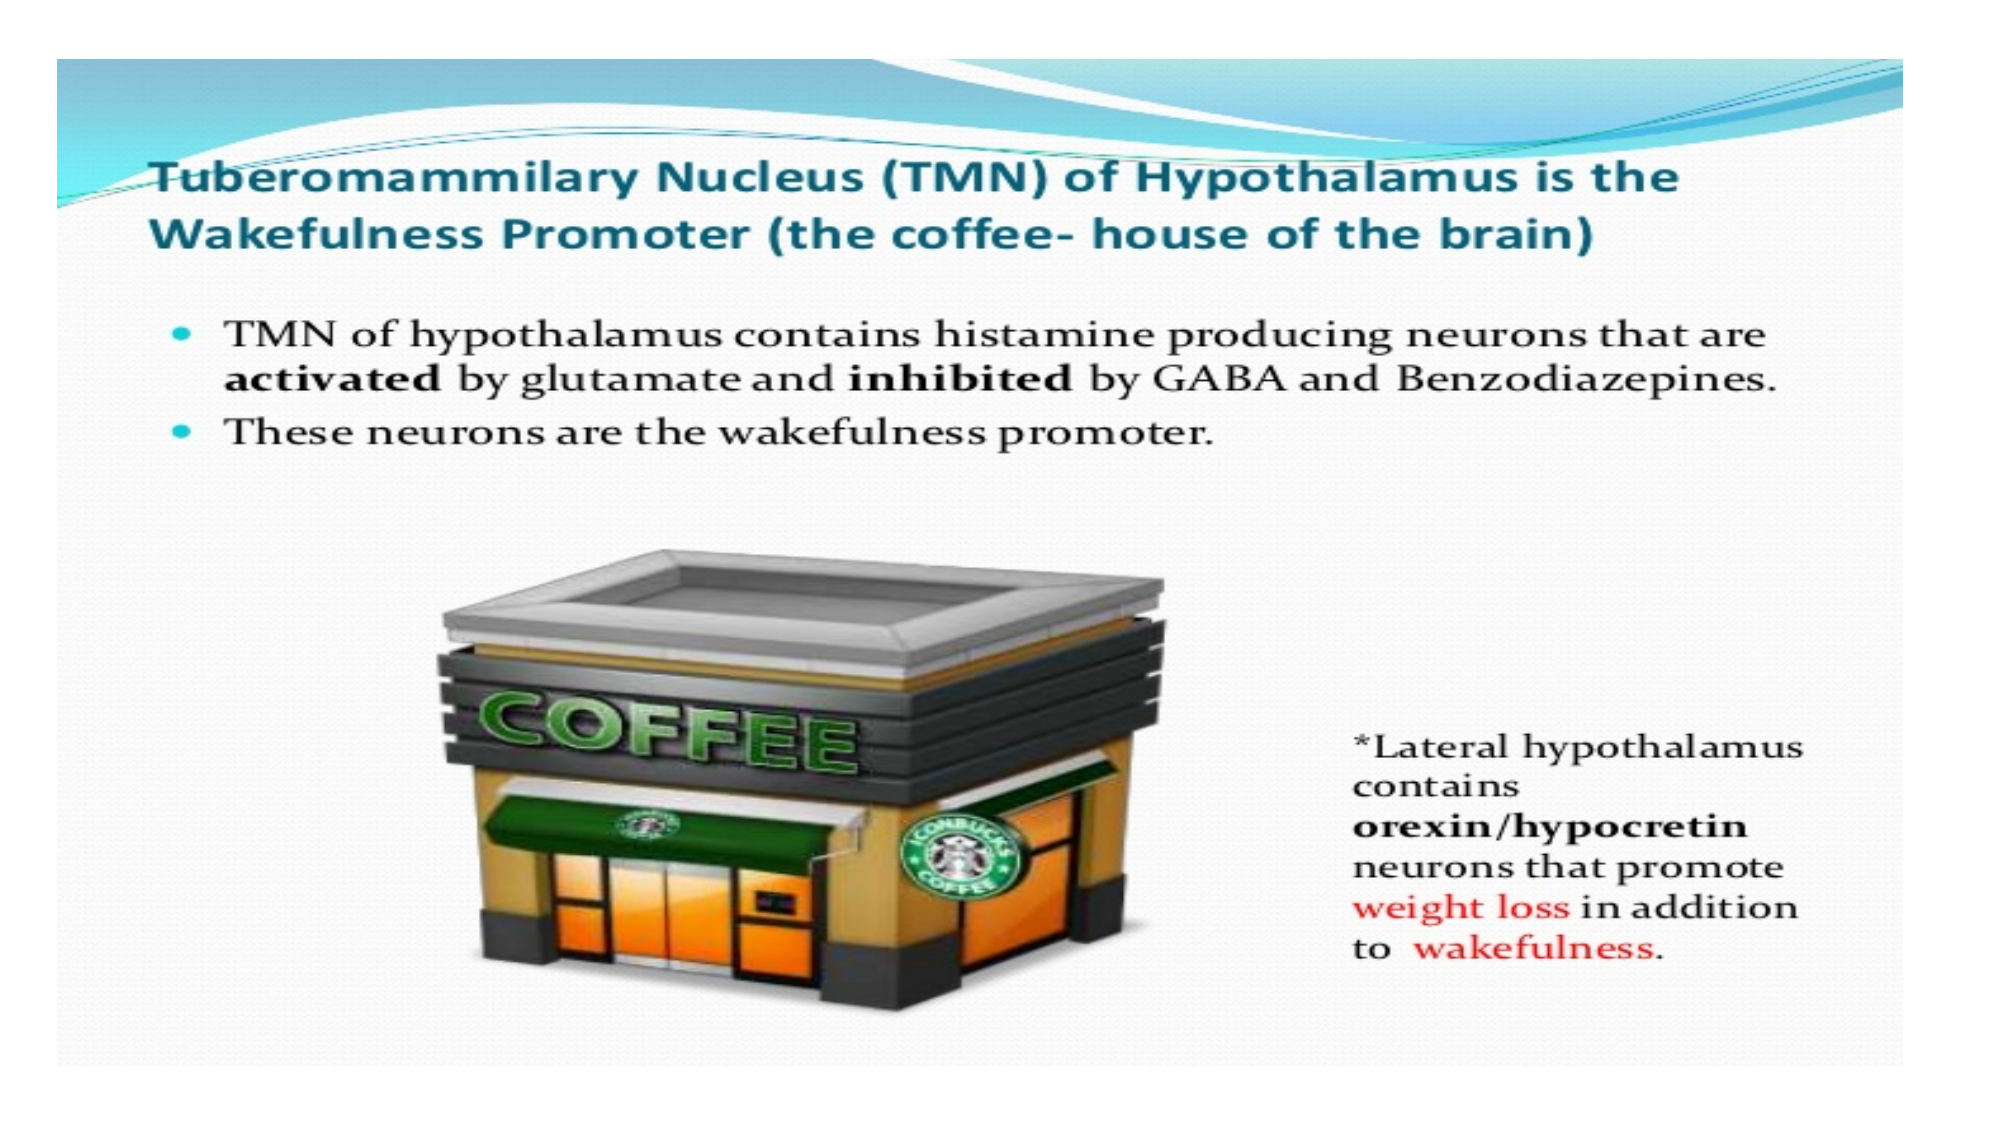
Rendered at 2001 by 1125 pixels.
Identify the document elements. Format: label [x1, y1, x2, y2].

picture [57, 59, 1903, 1066]
